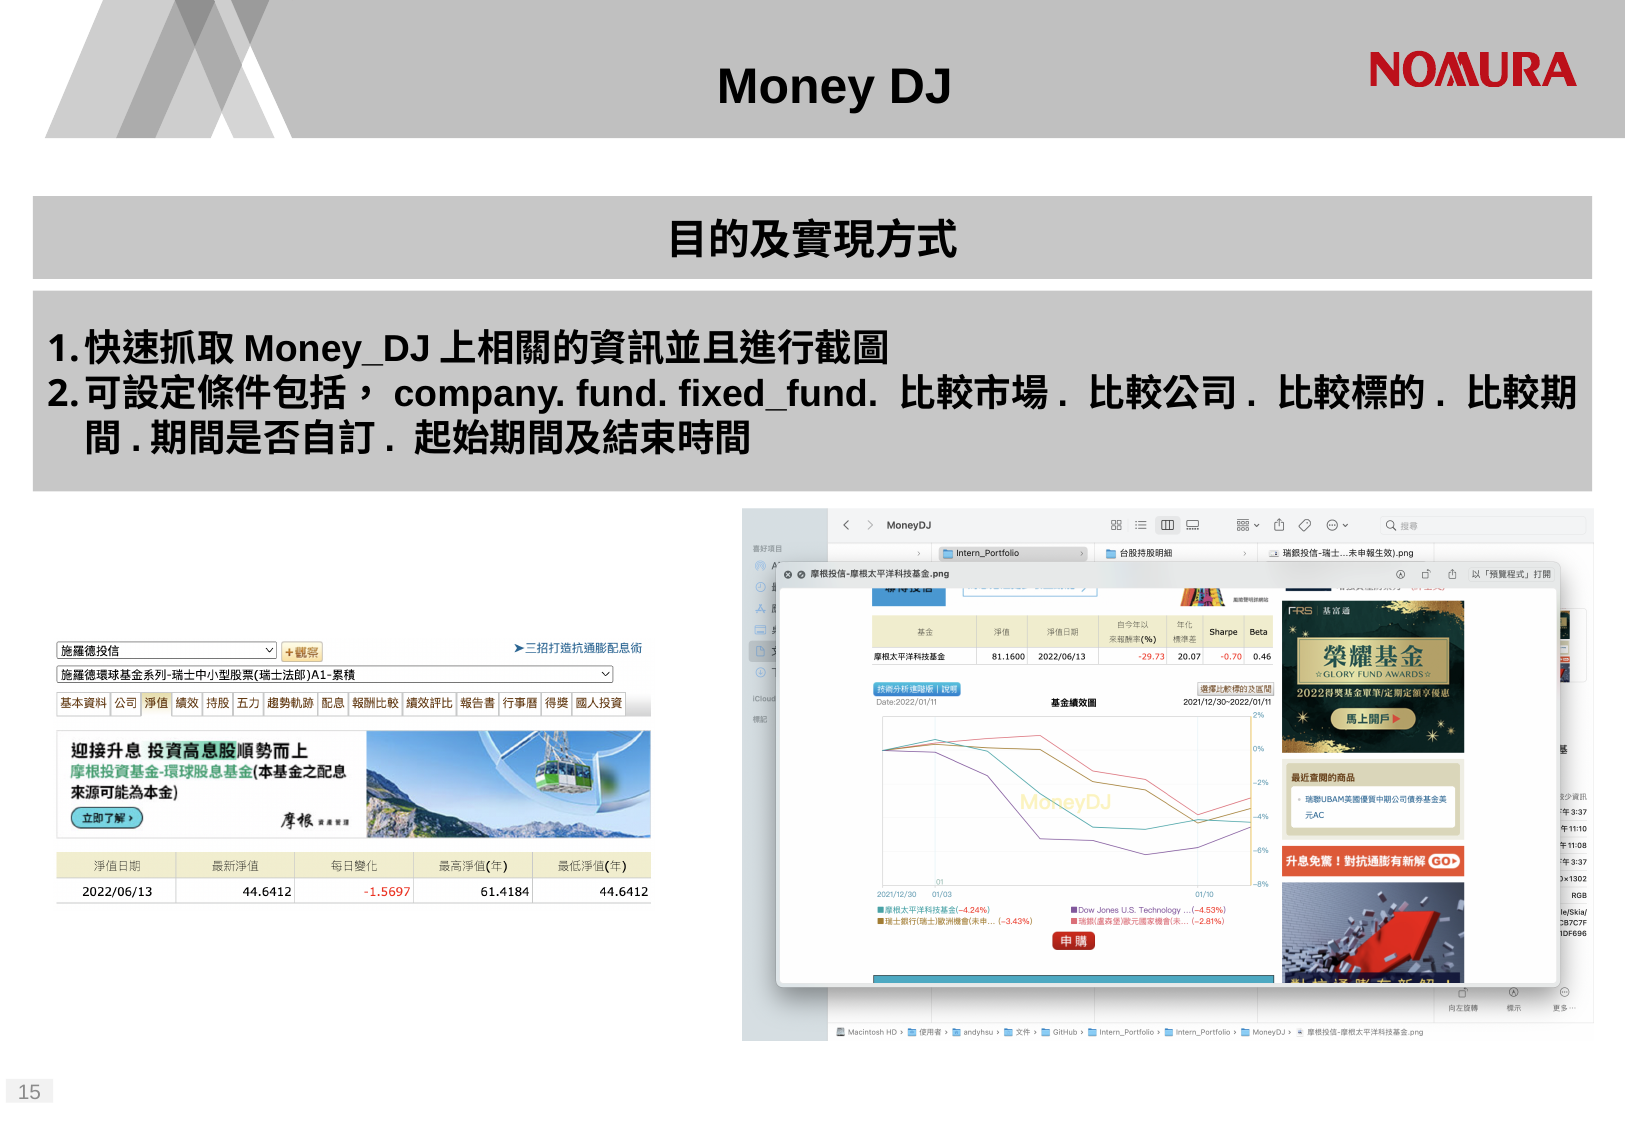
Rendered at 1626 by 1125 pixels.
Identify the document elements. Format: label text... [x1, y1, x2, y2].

picture [742, 508, 1594, 1041]
text_box 快速抓取Money_DJ上相關的資訊並且進行截圖 可設定條件包括，company. fund. fixed_fund. 比較市場. 比較公司. 比較標的. 比較期間.期間是否自訂. 起始期間及結束時間 [32, 290, 1593, 492]
picture [52, 638, 655, 911]
title Money DJ [315, 24, 1355, 143]
text_box 目的及實現方式 [32, 196, 1593, 279]
slide_number 14 [5, 1078, 54, 1103]
